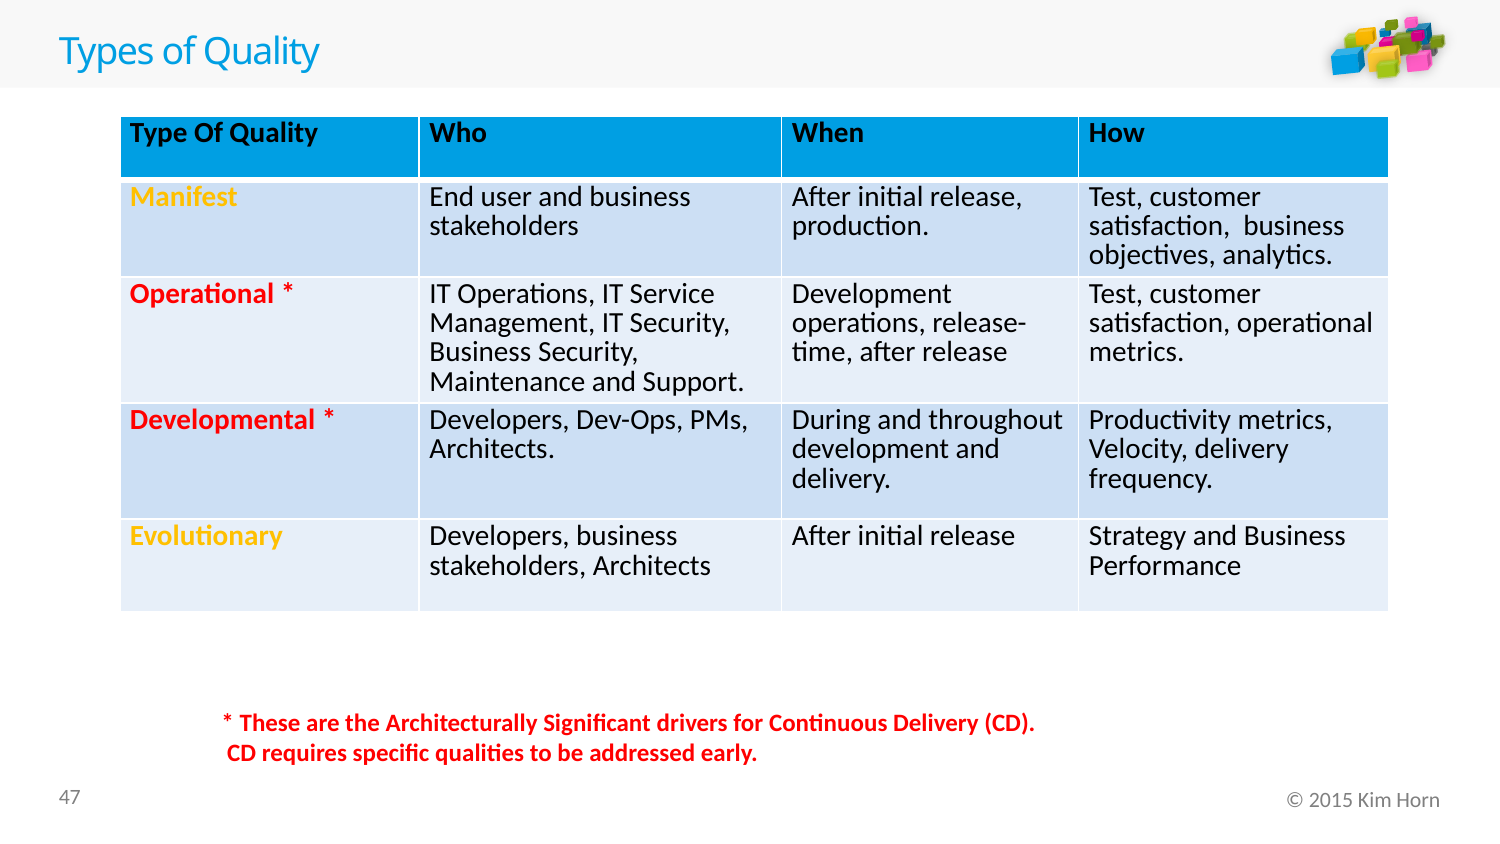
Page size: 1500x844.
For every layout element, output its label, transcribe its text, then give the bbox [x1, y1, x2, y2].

table_cell Developers, business stakeholders, Architects [420, 520, 781, 611]
table_header Type Of Quality [121, 117, 418, 177]
table_header When [782, 117, 1078, 177]
table_cell End user and business stakeholders [420, 183, 781, 276]
table_cell Productivity metrics, Velocity, delivery frequency. [1079, 404, 1388, 518]
table_cell Test, customer satisfaction, business objectives, analytics. [1079, 183, 1388, 276]
table_header Who [420, 117, 781, 177]
table_cell Evolutionary [121, 520, 418, 611]
title Types of Quality [58, 31, 1267, 73]
text_box * These are the Architecturally Significant drivers for Continuous Delivery (CD). CD requires specific qualities to be addressed early. [208, 699, 1079, 773]
table_cell Manifest [121, 183, 418, 276]
table_cell Operational * [121, 278, 418, 402]
table_cell Strategy and Business Performance [1079, 520, 1388, 611]
table_cell After initial release, production. [782, 183, 1078, 276]
table_cell Development operations, release-time, after release [782, 278, 1078, 402]
table_header How [1079, 117, 1388, 177]
table_cell Developmental * [121, 404, 418, 518]
table_cell IT Operations, IT Service Management, IT Security, Business Security, Maintenance and Support. [420, 278, 781, 402]
table_cell Test, customer satisfaction, operational metrics. [1079, 278, 1388, 402]
table_cell During and throughout development and delivery. [782, 404, 1078, 518]
table_cell Developers, Dev-Ops, PMs, Architects. [420, 404, 781, 518]
table_cell After initial release [782, 520, 1078, 611]
